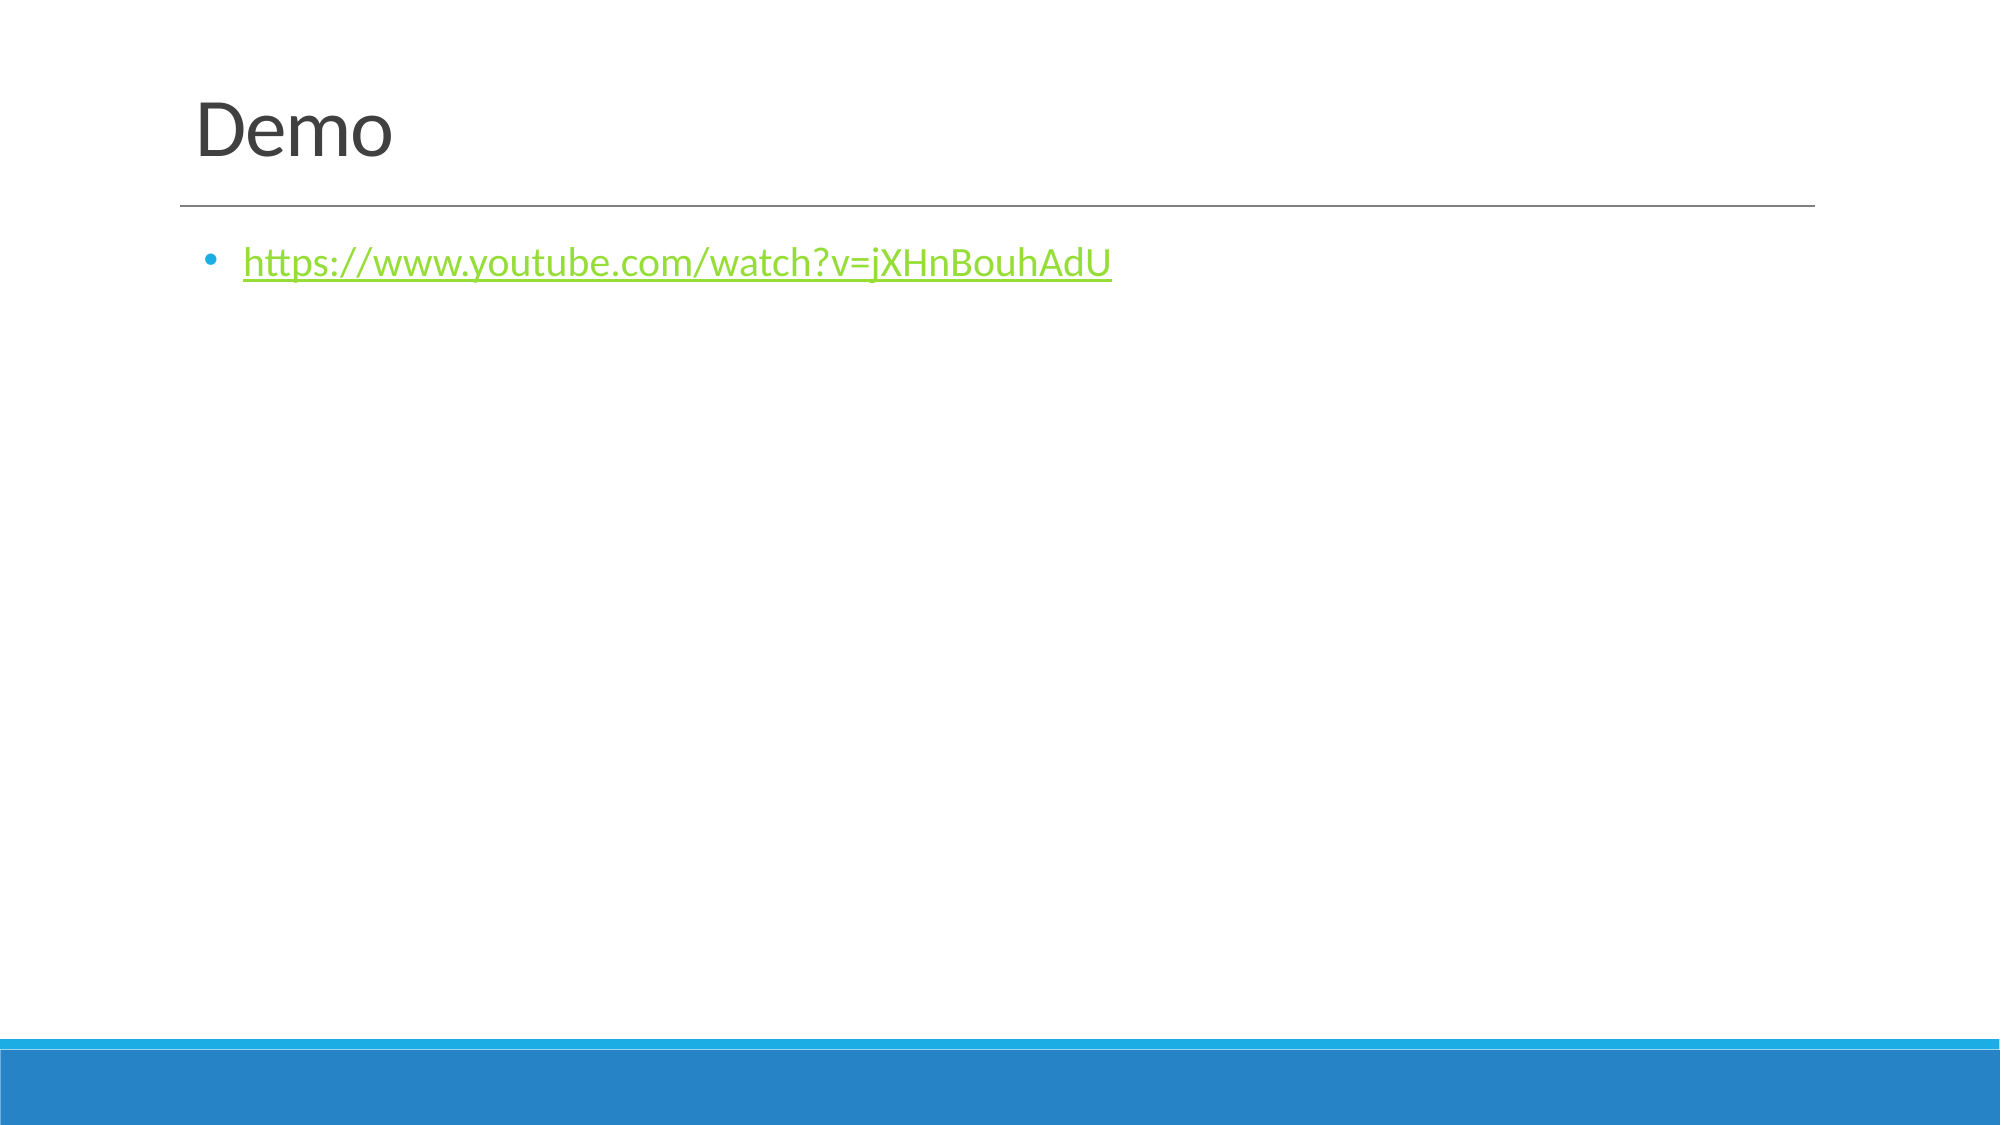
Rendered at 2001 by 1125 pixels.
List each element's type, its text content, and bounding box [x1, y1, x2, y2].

list https://www.youtube.com/watch?v=jXHnBouhAdU [180, 227, 1830, 963]
title Demo [180, 44, 1830, 181]
